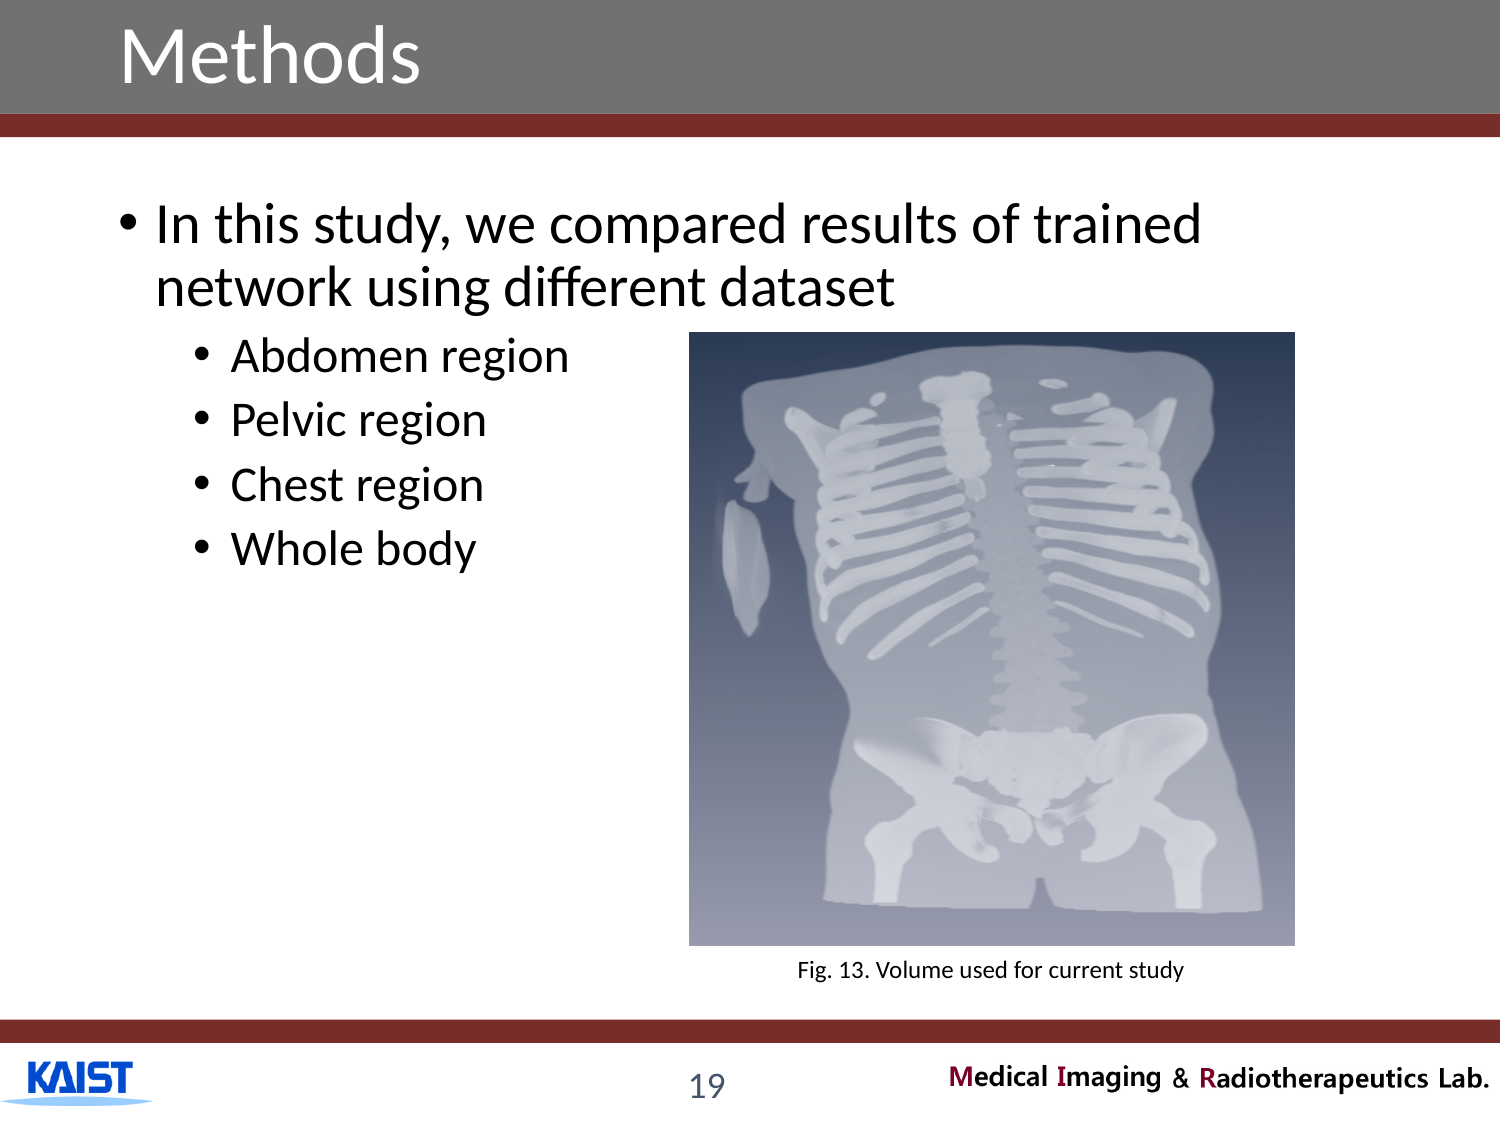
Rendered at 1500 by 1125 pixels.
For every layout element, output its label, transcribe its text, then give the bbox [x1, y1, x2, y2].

title Methods [103, 0, 1397, 113]
text_box Fig. 13. Volume used for current study [782, 946, 1201, 991]
picture [936, 1054, 1500, 1095]
picture [688, 332, 1295, 946]
list In this study, we compared results of trained network using different dataset Abdomen region Pelvic region Chest region Whole body [103, 185, 1397, 969]
picture [0, 1054, 153, 1106]
